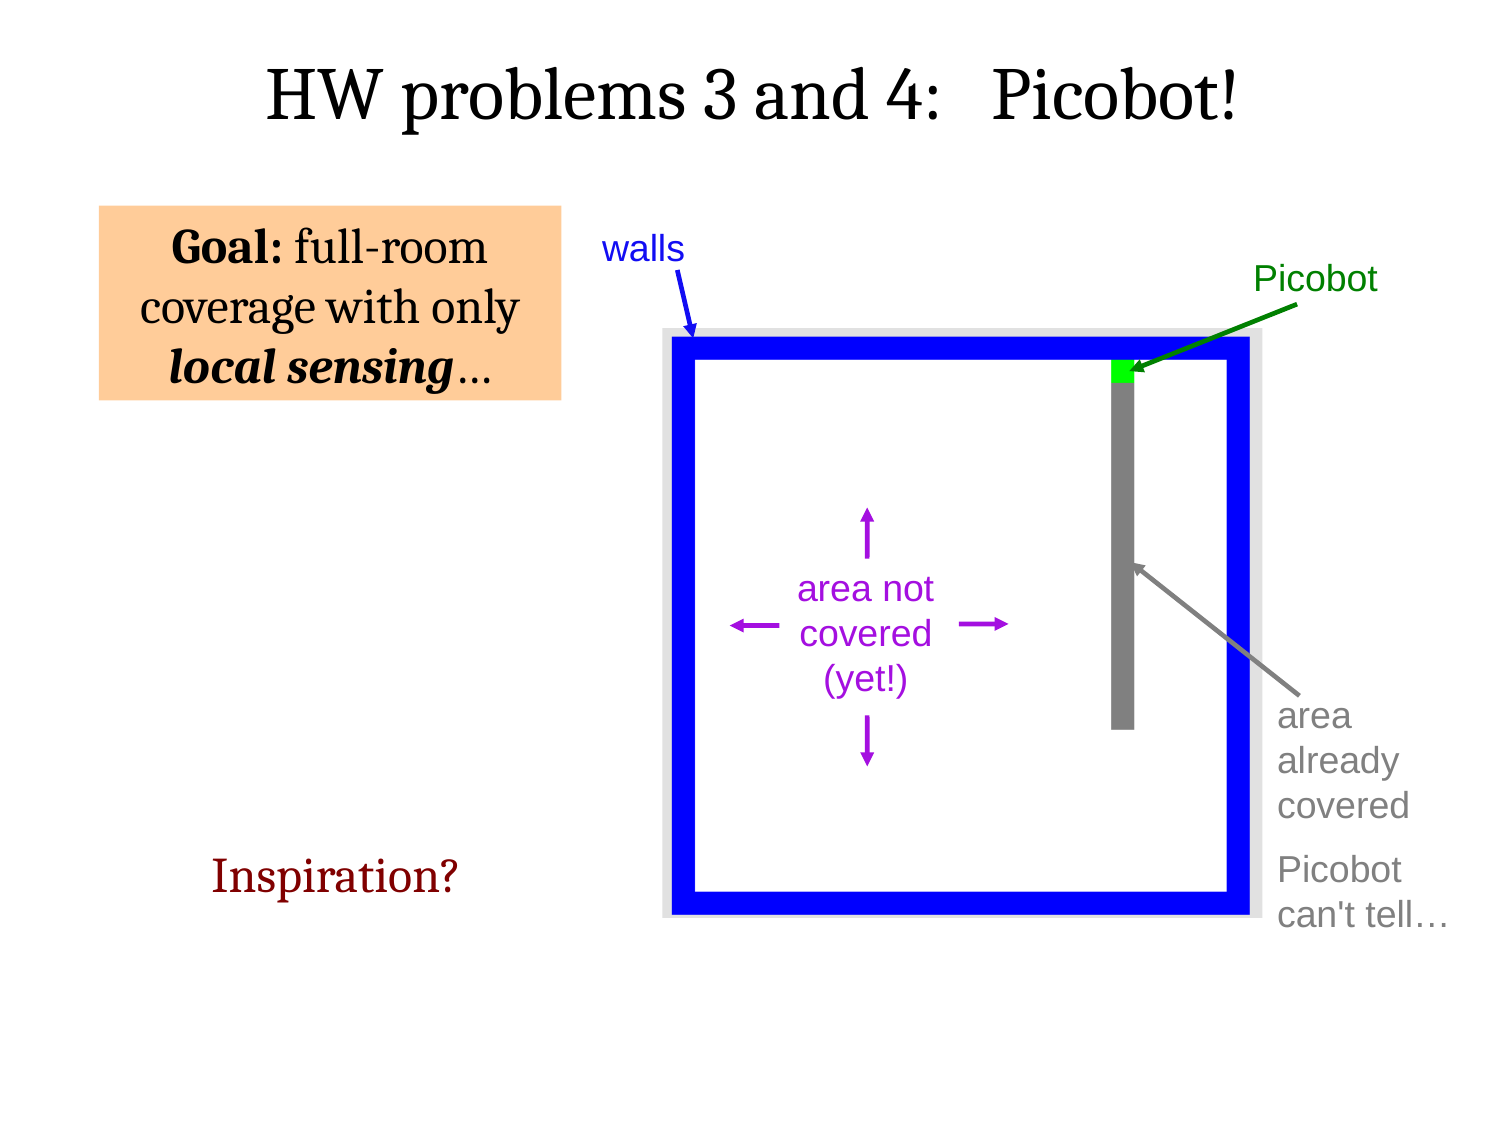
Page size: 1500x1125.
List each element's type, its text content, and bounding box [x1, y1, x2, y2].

text_box walls [587, 216, 813, 277]
text_box area already covered Picobot can't tell… [1262, 684, 1488, 943]
picture [662, 328, 1263, 918]
text_box Goal: full-room coverage with only local sensing… [98, 205, 562, 401]
text_box Picobot [1238, 247, 1445, 307]
text_box HW problems 3 and 4: Picobot! [137, 36, 1370, 142]
text_box Inspiration? [123, 834, 549, 910]
